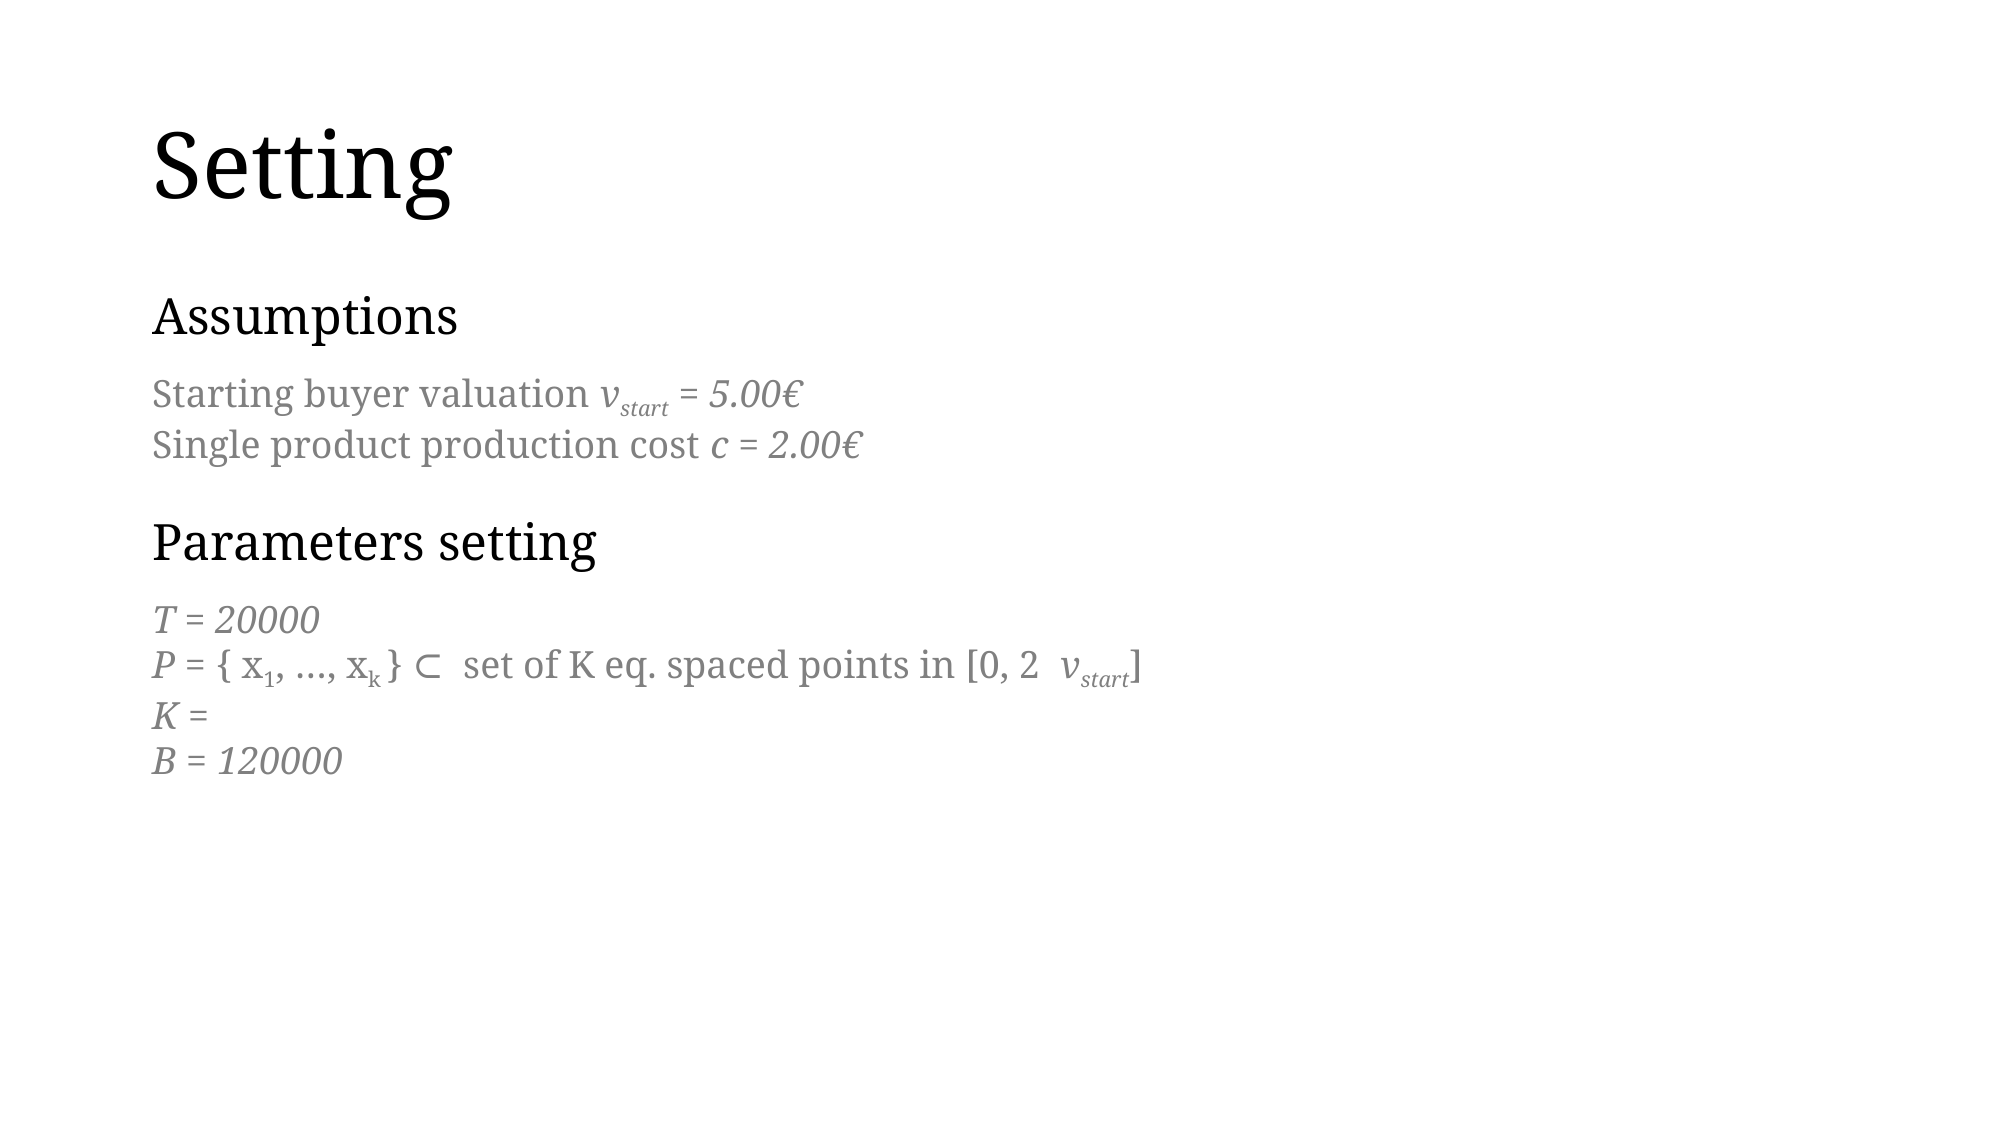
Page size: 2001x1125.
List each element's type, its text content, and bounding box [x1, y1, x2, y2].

title Setting [137, 59, 1863, 278]
